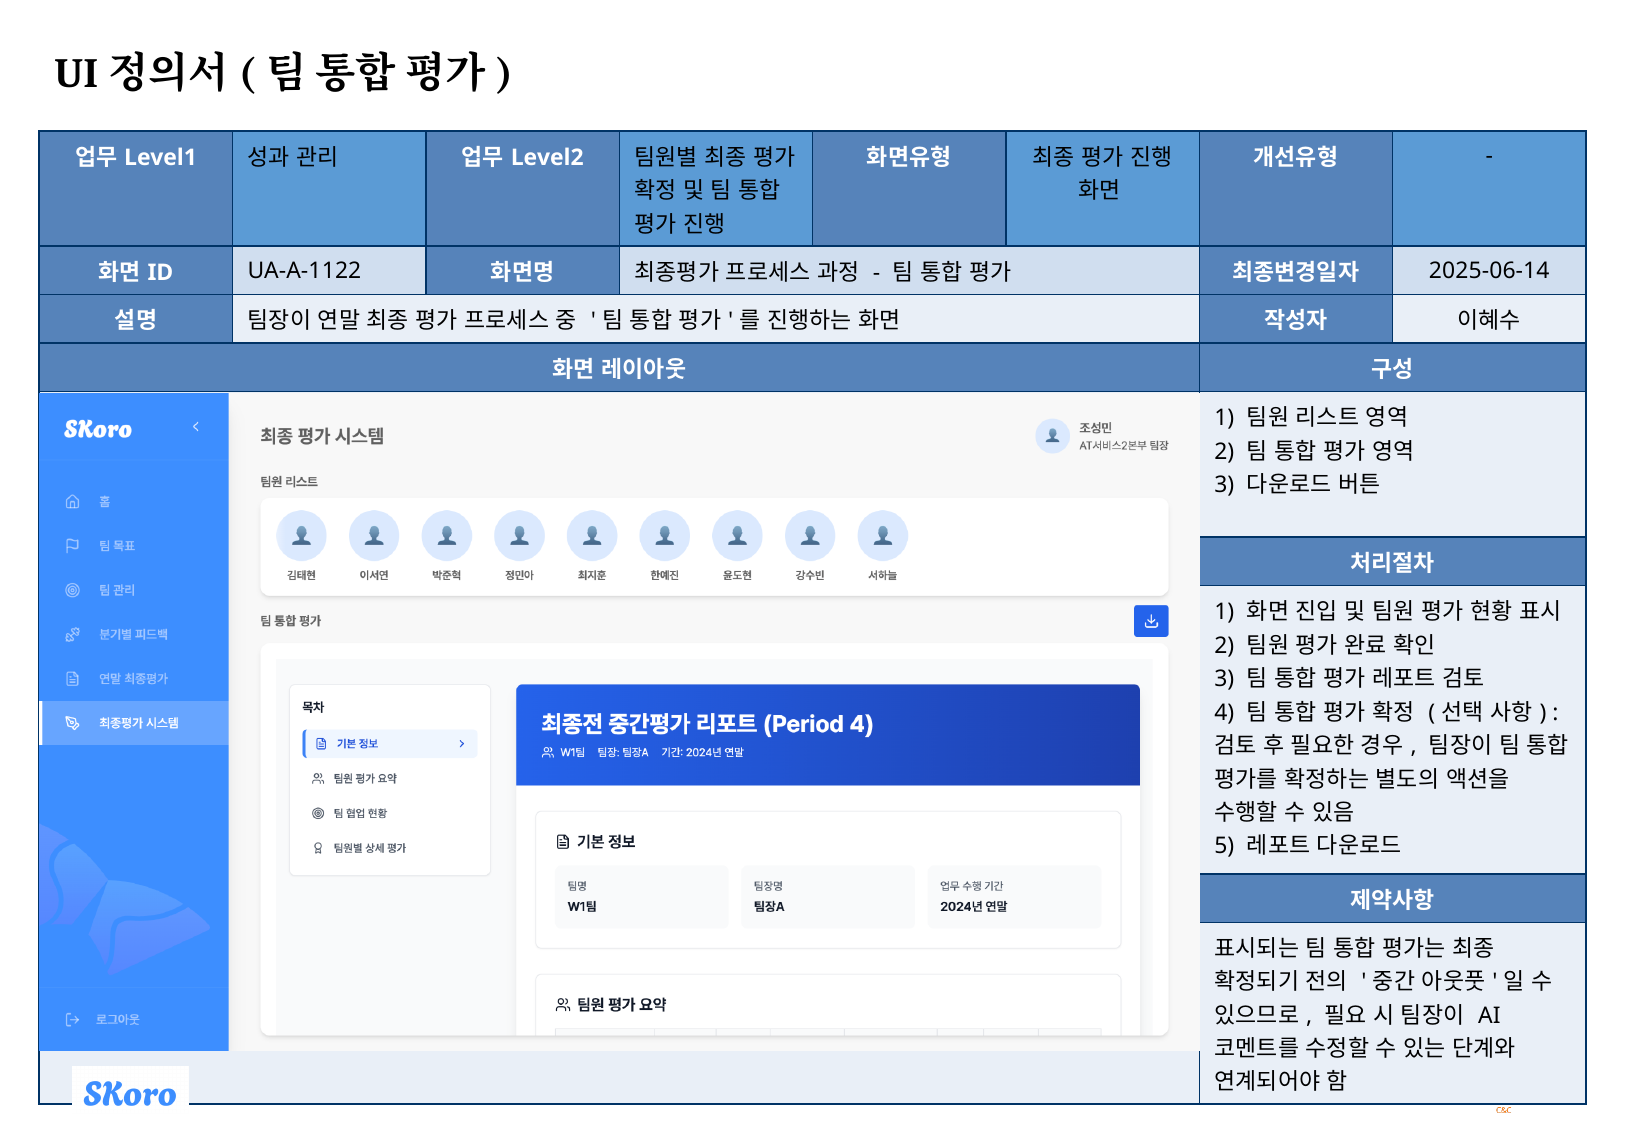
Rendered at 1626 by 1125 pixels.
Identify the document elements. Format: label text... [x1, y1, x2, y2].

table_header 업무Level2 [427, 132, 619, 245]
table_header 성과 관리 [233, 132, 425, 245]
table_cell 팀장이 연말 최종 평가 프로세스 중 '팀 통합 평가'를 진행하는 화면 [233, 295, 1199, 342]
picture [71, 1065, 189, 1115]
picture [1458, 1105, 1550, 1113]
table_cell 처리절차 [1204, 538, 1585, 585]
table_cell 표시되는 팀 통합 평가는 최종 확정되기 전의 '중간 아웃풋'일 수 있으므로, 필요 시 팀장이 AI 코멘트를 수정할 수 있는 단계와 연계되어야 함 [1200, 923, 1585, 1103]
table_cell 1) 화면 진입 및 팀원 평가 현황 표시 2) 팀원 평가 완료 확인 3) 팀 통합 평가 레포트 검토 4) 팀 통합 평가 확정 (선택 사항) : 검토 후 필요한 경우, 팀장이 팀 통합 평가를 확정하는 별도의 액션을 수행할 수 있음 5) 레포트 다운로드 [1204, 586, 1585, 873]
table_header - [1393, 132, 1585, 245]
table_cell 화면ID [40, 247, 232, 294]
title UI정의서(팀 통합 평가) [39, 35, 1587, 113]
table_cell 1) 팀원 리스트 영역 2) 팀 통합 평가 영역 3) 다운로드 버튼 [1200, 392, 1585, 536]
table_header 개선유형 [1200, 132, 1392, 245]
table_header 업무Level1 [40, 132, 232, 245]
table_header 팀원별 최종 평가 확정 및 팀 통합 평가 진행 [620, 132, 812, 245]
table_cell 2025-06-14 [1393, 247, 1585, 294]
table_cell 이혜수 [1393, 295, 1585, 342]
table_header 최종 평가 진행 화면 [1007, 132, 1199, 245]
table_cell 구성 [1200, 344, 1585, 391]
table_header 화면유형 [813, 132, 1005, 245]
table_cell 설명 [40, 295, 232, 342]
table_cell 작성자 [1200, 295, 1392, 342]
table_cell 제약사항 [1204, 875, 1585, 922]
table_cell 최종평가 프로세스 과정 - 팀 통합 평가 [620, 247, 1199, 294]
table_cell 화면 레이아웃 [40, 344, 1199, 391]
table_cell UA-A-1122 [233, 247, 425, 294]
table_cell [40, 1059, 1199, 1103]
picture [39, 393, 1200, 1051]
table_cell 화면명 [427, 247, 619, 294]
table_cell 최종변경일자 [1200, 247, 1392, 294]
